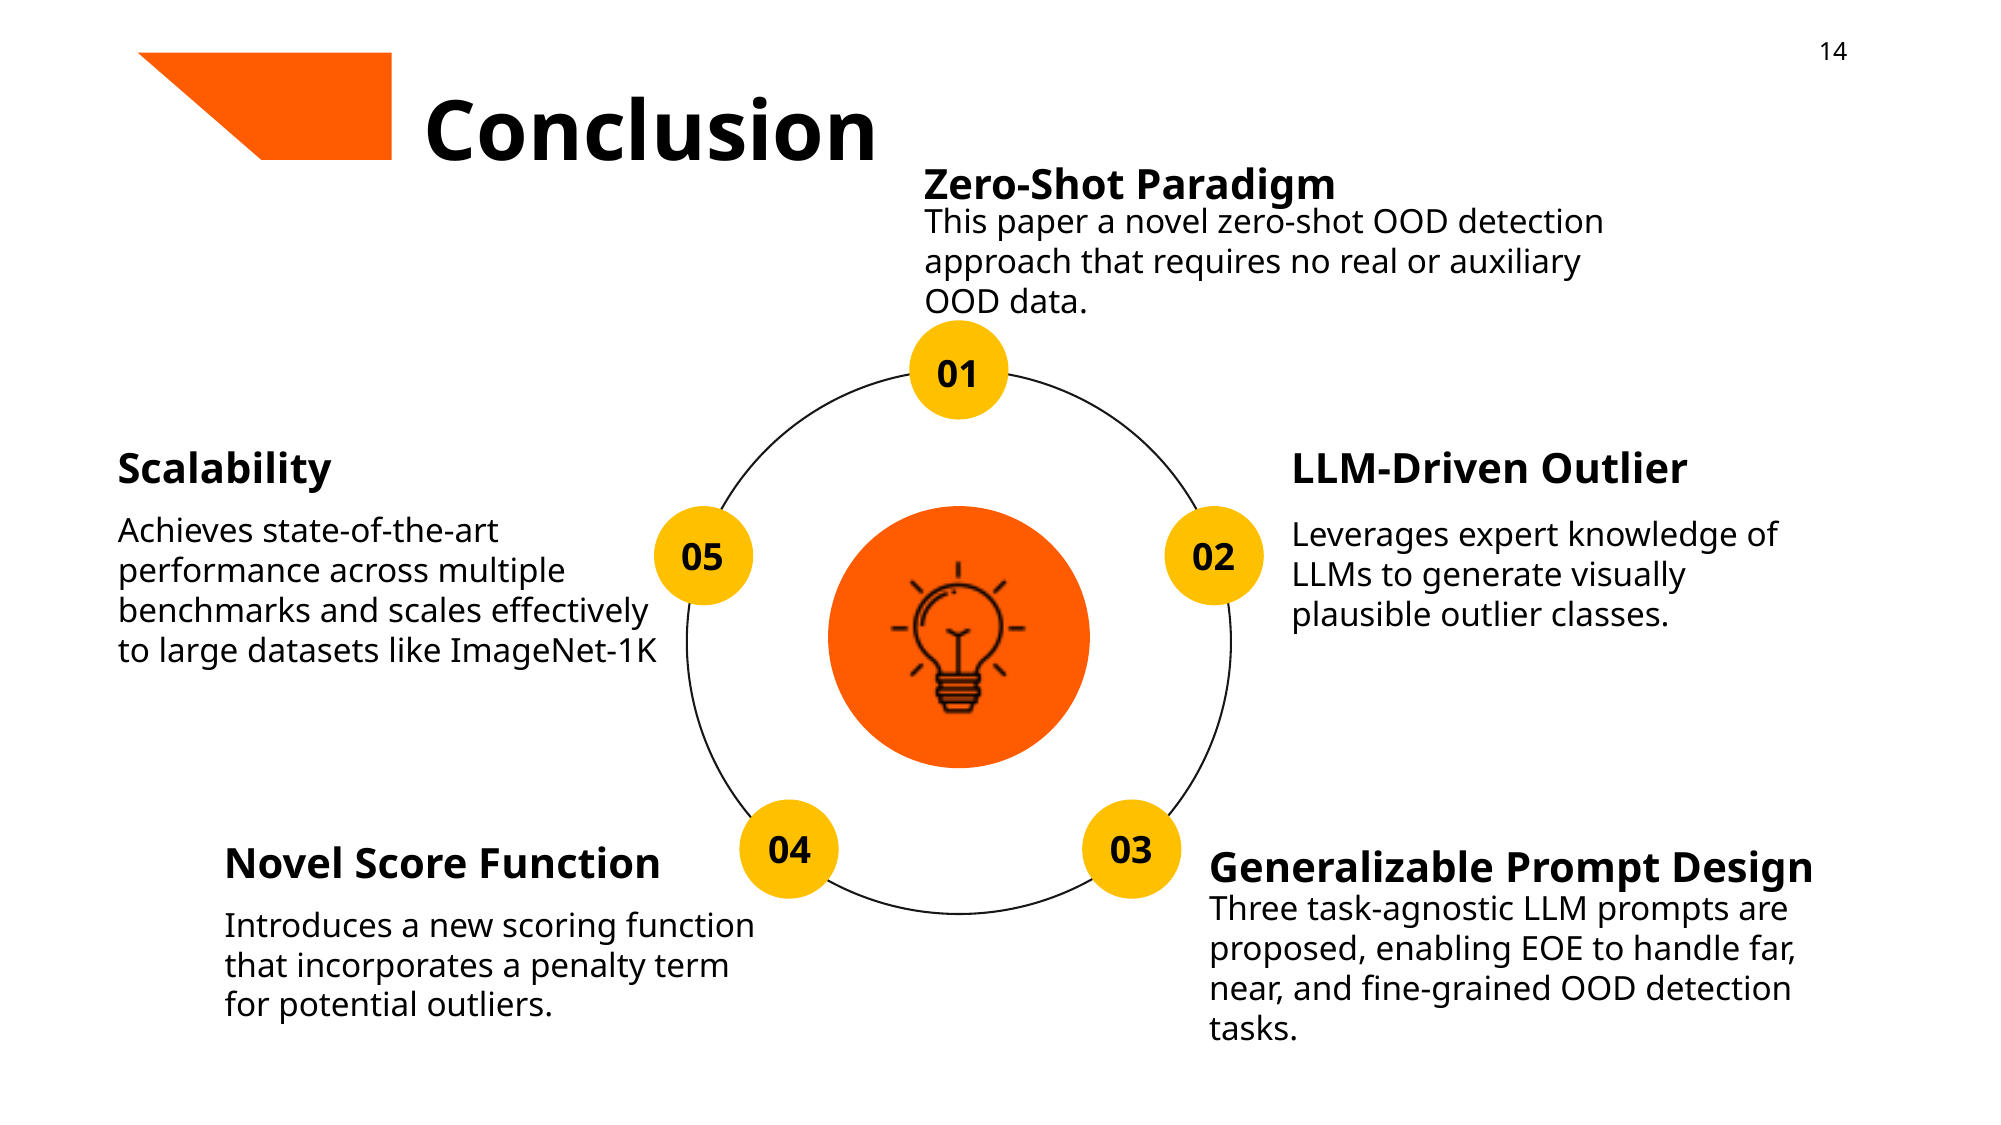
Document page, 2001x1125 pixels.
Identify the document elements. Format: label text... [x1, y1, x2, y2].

text_box Three task-agnostic LLM prompts are proposed, enabling EOE to handle far, near, and fine-grained OOD detection tasks. [1194, 880, 1895, 1055]
text_box 03 [1094, 818, 1169, 879]
text_box [134, 51, 393, 161]
text_box This paper a novel zero-shot OOD detection approach that requires no real or auxiliary OOD data. [909, 192, 1675, 328]
text_box [1163, 505, 1265, 607]
text_box Scalability [102, 434, 357, 500]
text_box [685, 373, 1232, 916]
text_box 14 [1412, 22, 1863, 83]
text_box Achieves state-of-the-art performance across multiple benchmarks and scales effectively to large datasets like ImageNet-1K [102, 501, 676, 677]
text_box LLM-Driven Outlier [1276, 434, 1987, 500]
text_box 05 [676, 525, 741, 586]
text_box Novel Score Function [208, 829, 774, 895]
text_box Zero-Shot Paradigm [909, 150, 1423, 192]
text_box 02 [1177, 525, 1252, 586]
text_box Conclusion [409, 70, 1245, 185]
text_box Generalizable Prompt Design [1194, 833, 1835, 880]
text_box [676, 505, 755, 607]
text_box Leverages expert knowledge of LLMs to generate visually plausible outlier classes. [1276, 505, 1821, 640]
picture [879, 557, 1039, 717]
text_box [908, 328, 1010, 421]
text_box Introduces a new scoring function that incorporates a penalty term for potential outliers. [209, 896, 783, 1031]
text_box 01 [922, 342, 996, 403]
text_box 04 [753, 818, 828, 879]
text_box [742, 798, 840, 900]
text_box [1081, 798, 1183, 900]
